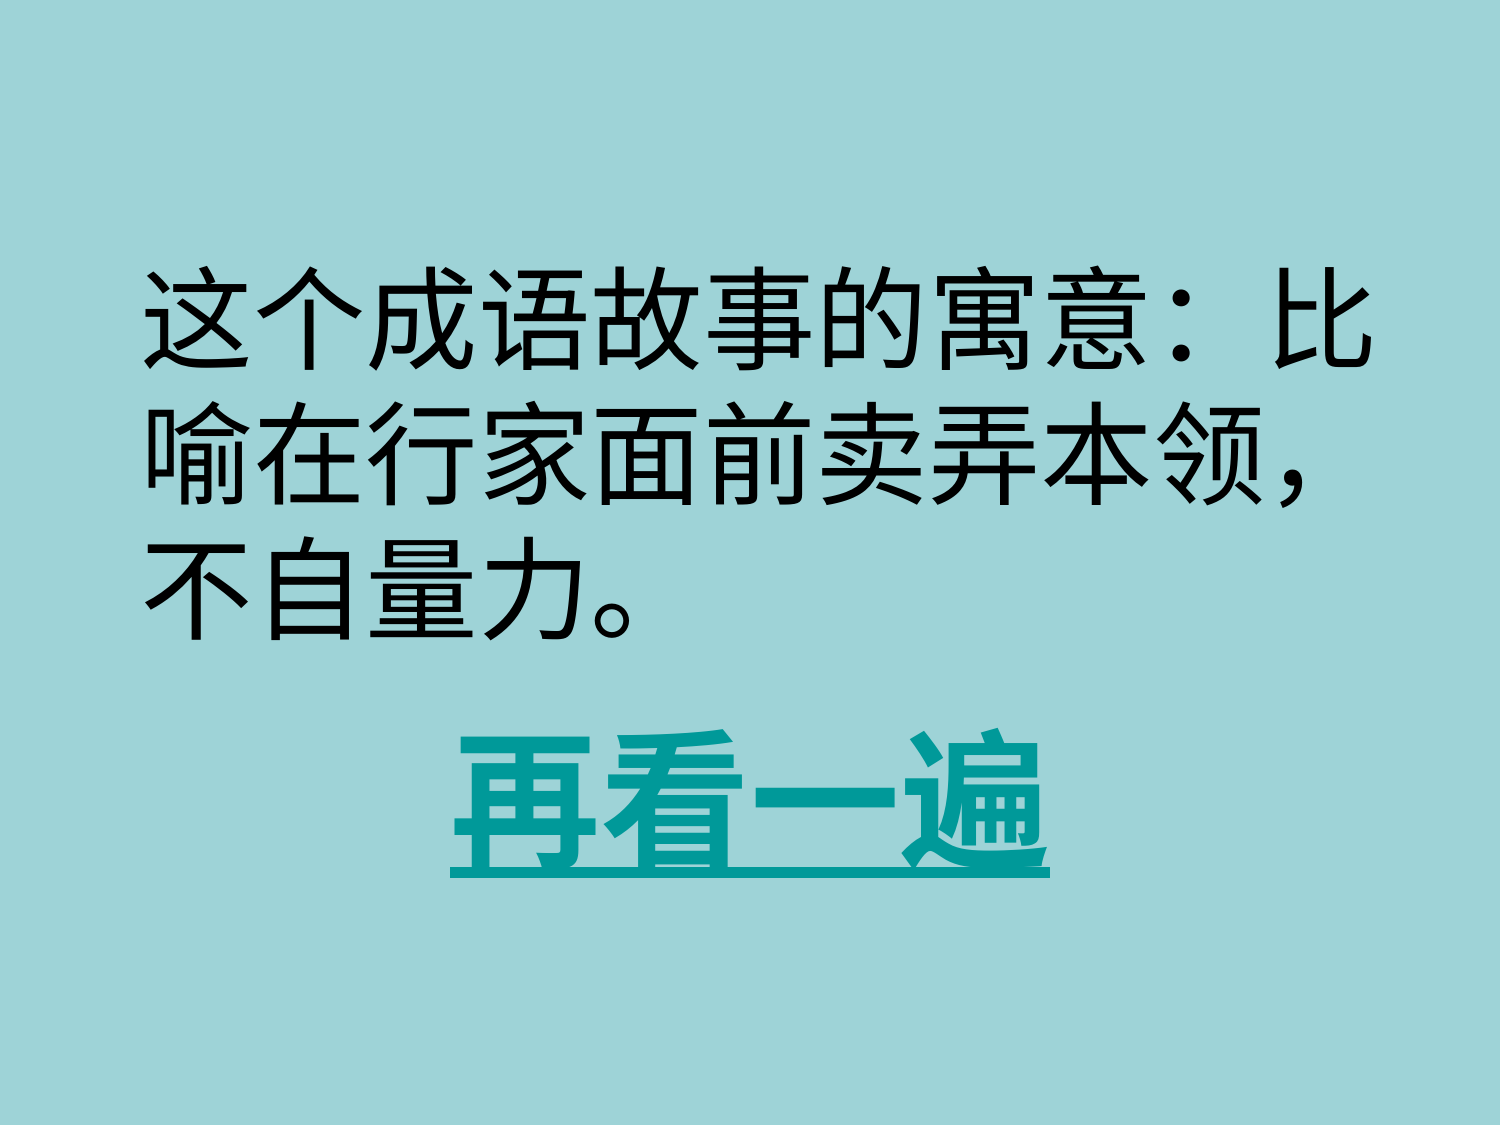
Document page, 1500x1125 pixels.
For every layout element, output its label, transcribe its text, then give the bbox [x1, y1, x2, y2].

text_box 再看一遍 [435, 698, 1065, 931]
text_box 这个成语故事的寓意：比喻在行家面前卖弄本领，不自量力。 [125, 241, 1398, 662]
